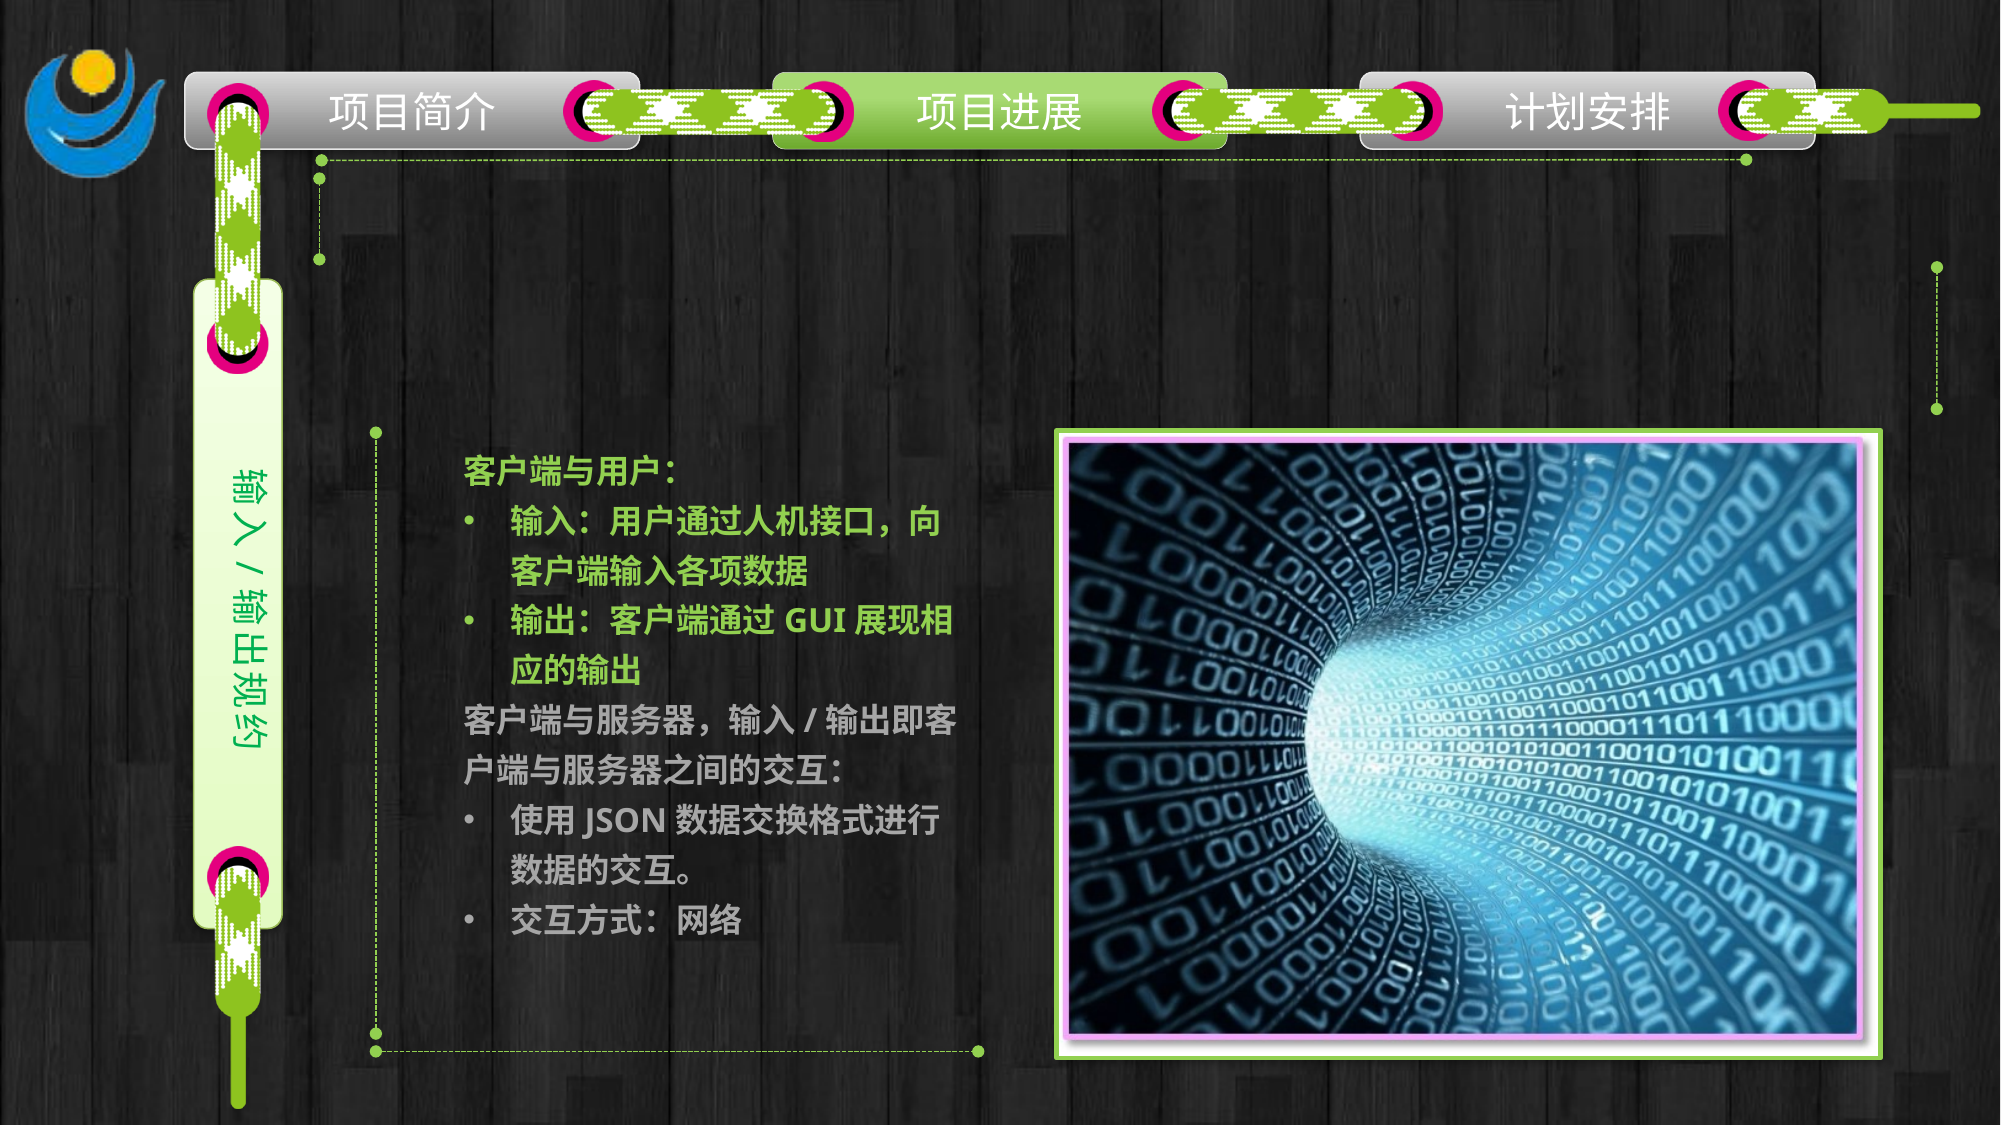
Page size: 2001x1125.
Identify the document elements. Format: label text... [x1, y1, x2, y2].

text_box 客户端与用户： 输入：用户通过人机接口，向客户端输入各项数据 输出：客户端通过GUI展现相应的输出 客户端与服务器，输入/输出即客户端与服务器之间的交互： 使用JSON数据交换格式进行数据的交互。 交互方式：网络 [448, 432, 987, 947]
text_box 输入/输出规约 [205, 373, 282, 847]
picture [0, 0, 2001, 1125]
